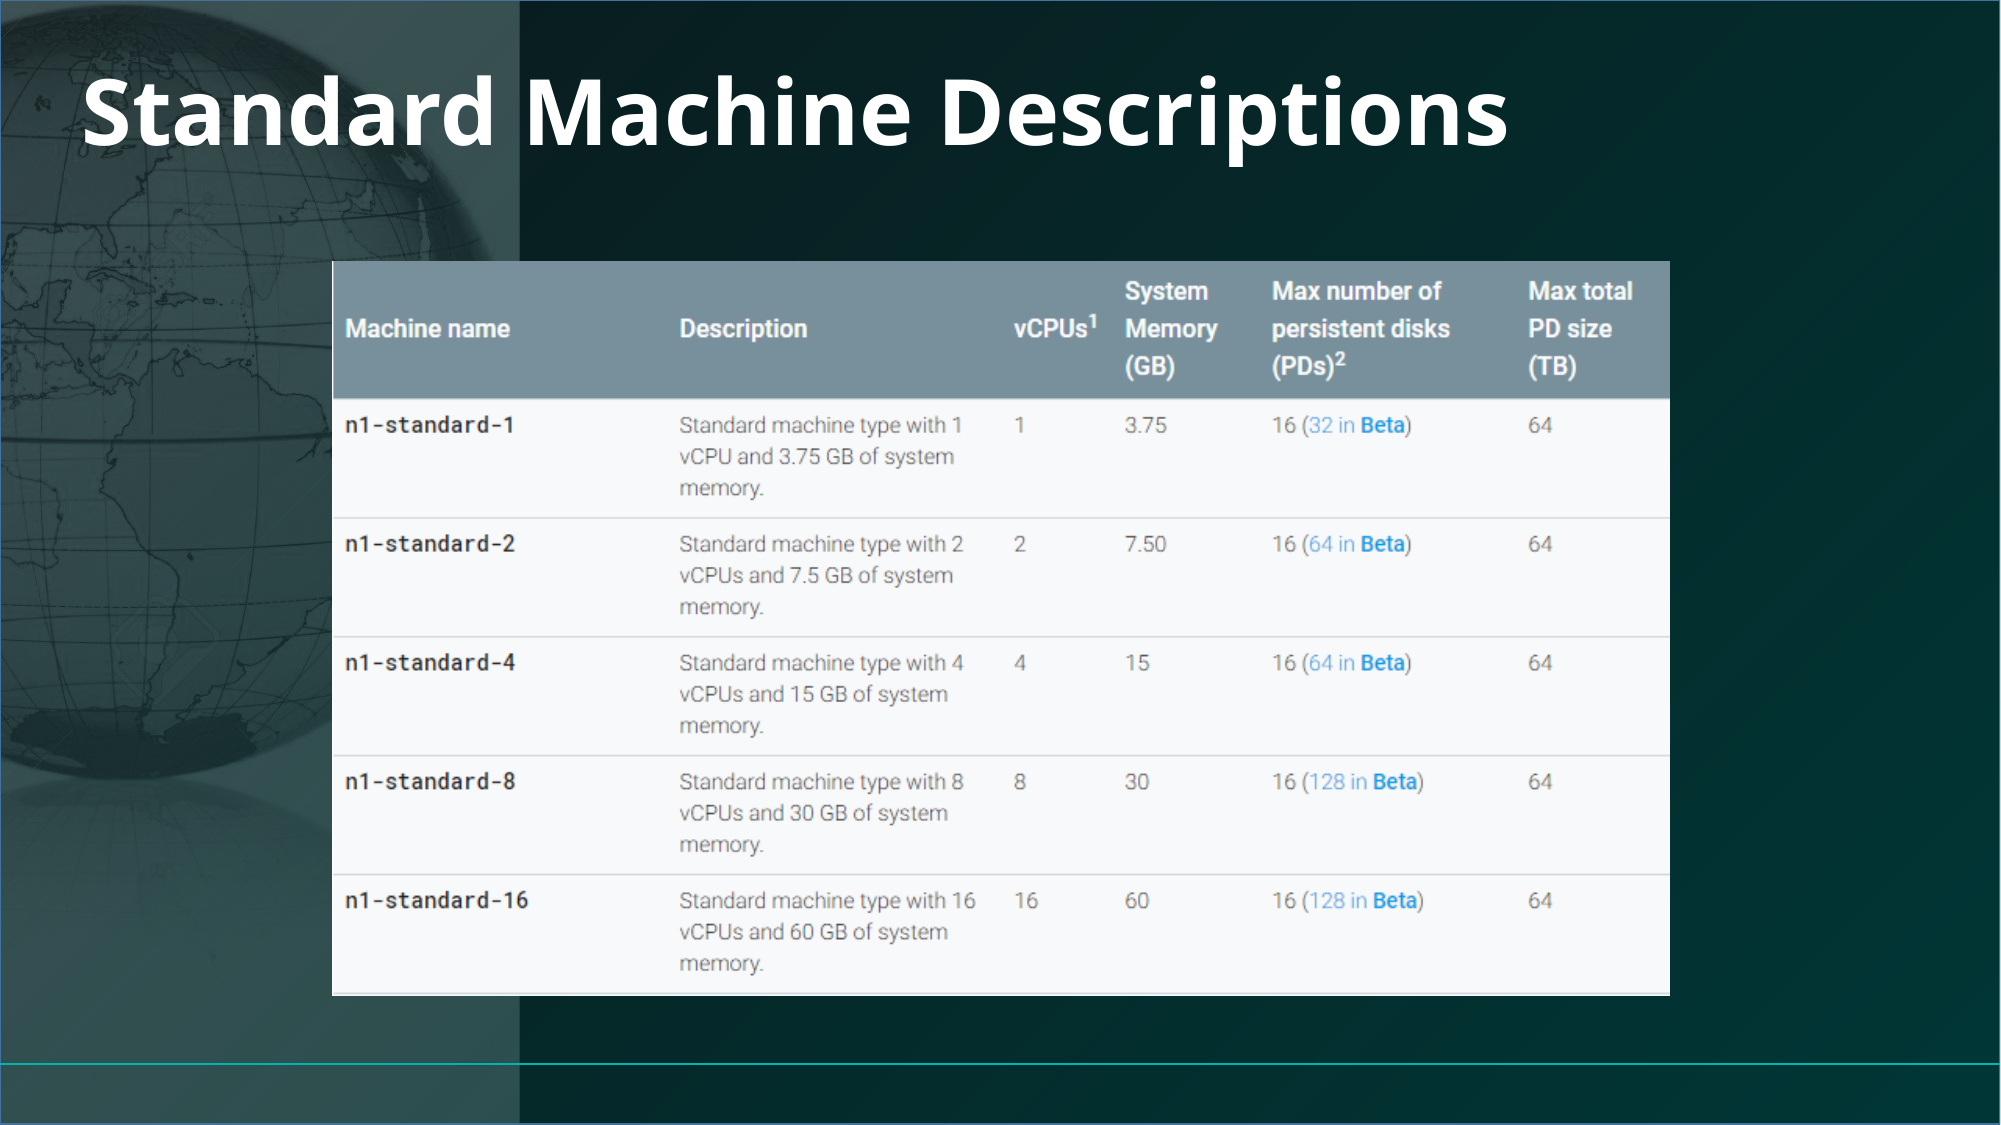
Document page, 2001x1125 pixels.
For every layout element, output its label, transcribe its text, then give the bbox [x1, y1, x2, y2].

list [332, 261, 1670, 996]
title Standard Machine Descriptions [66, 15, 1936, 218]
